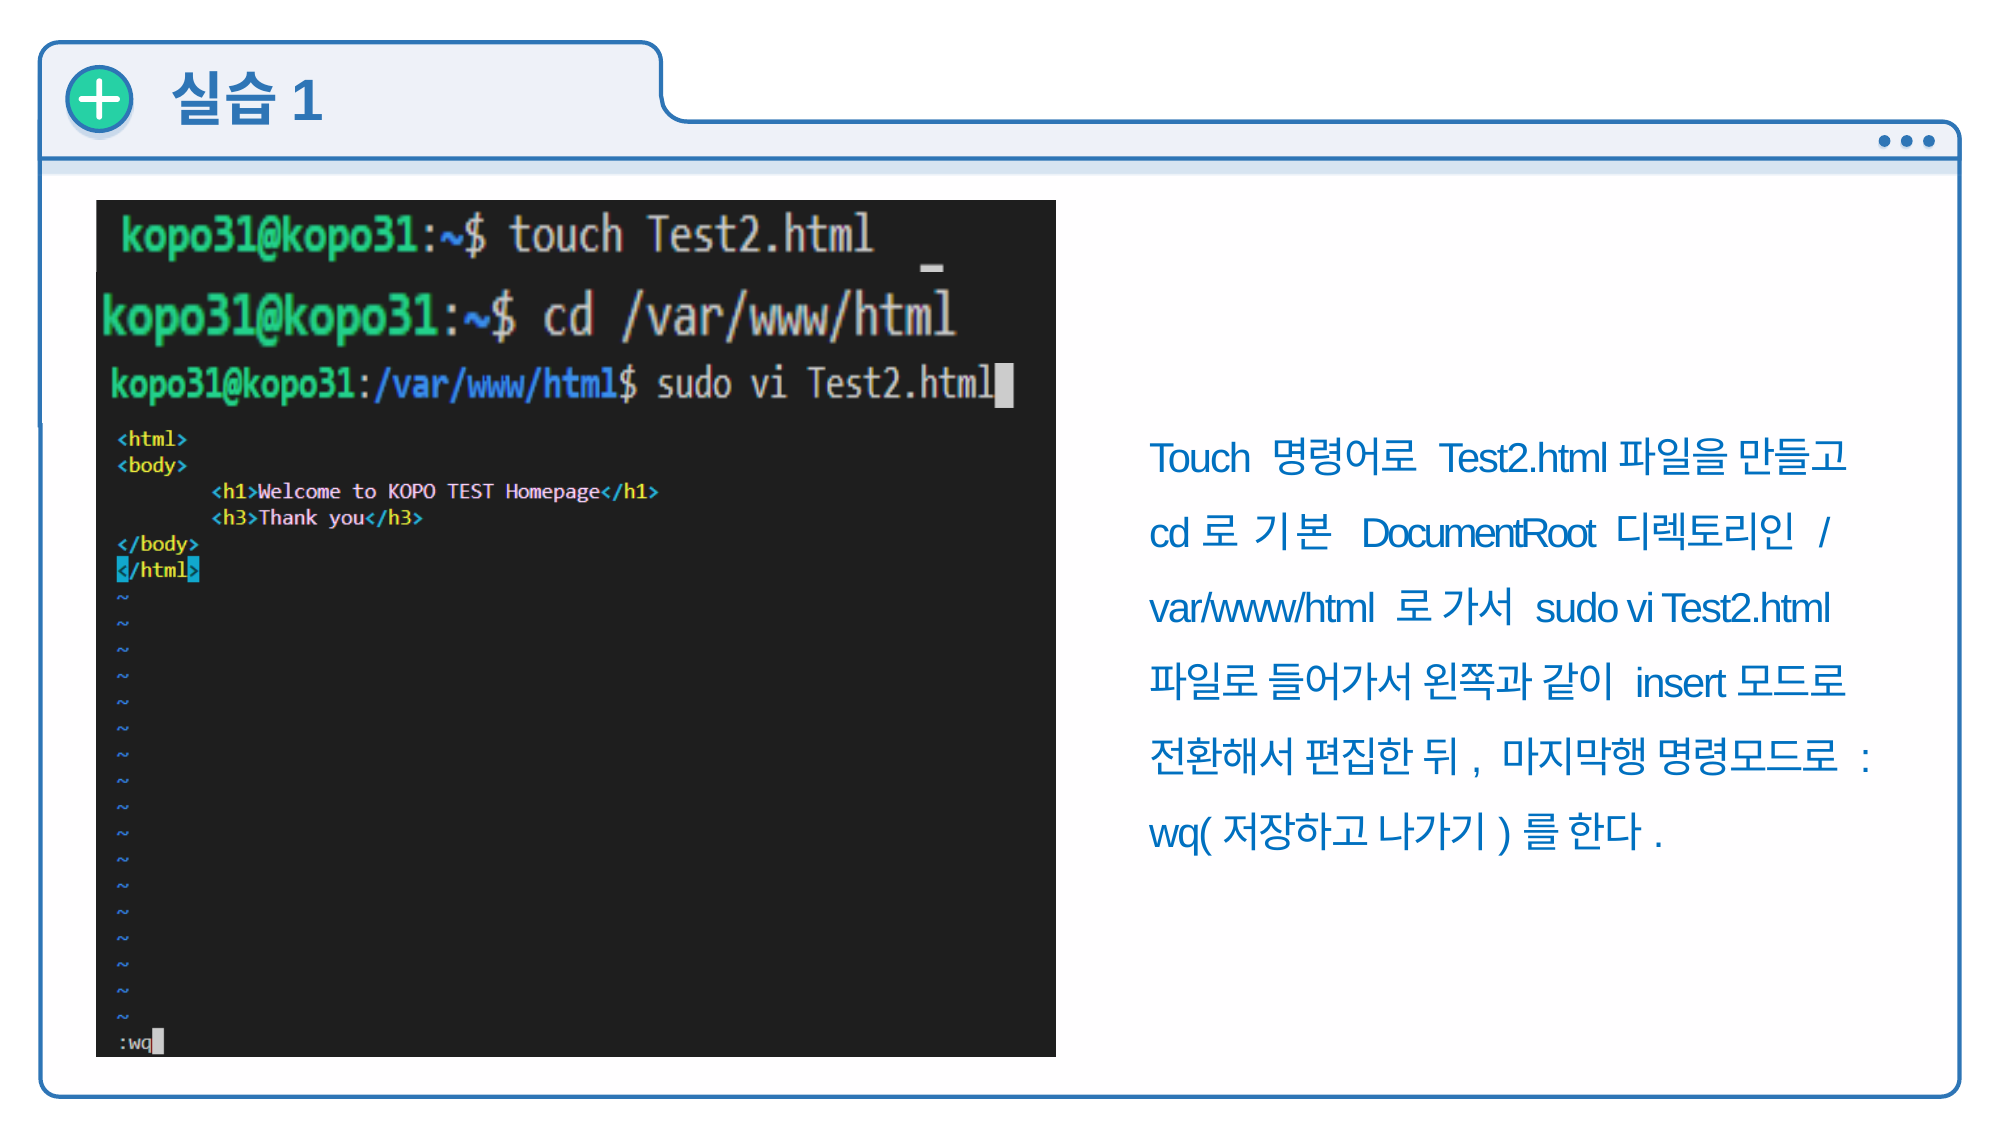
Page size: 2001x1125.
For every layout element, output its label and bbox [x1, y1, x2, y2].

text_box [67, 67, 132, 131]
text_box [96, 200, 1056, 1057]
text_box [39, 42, 1960, 1097]
